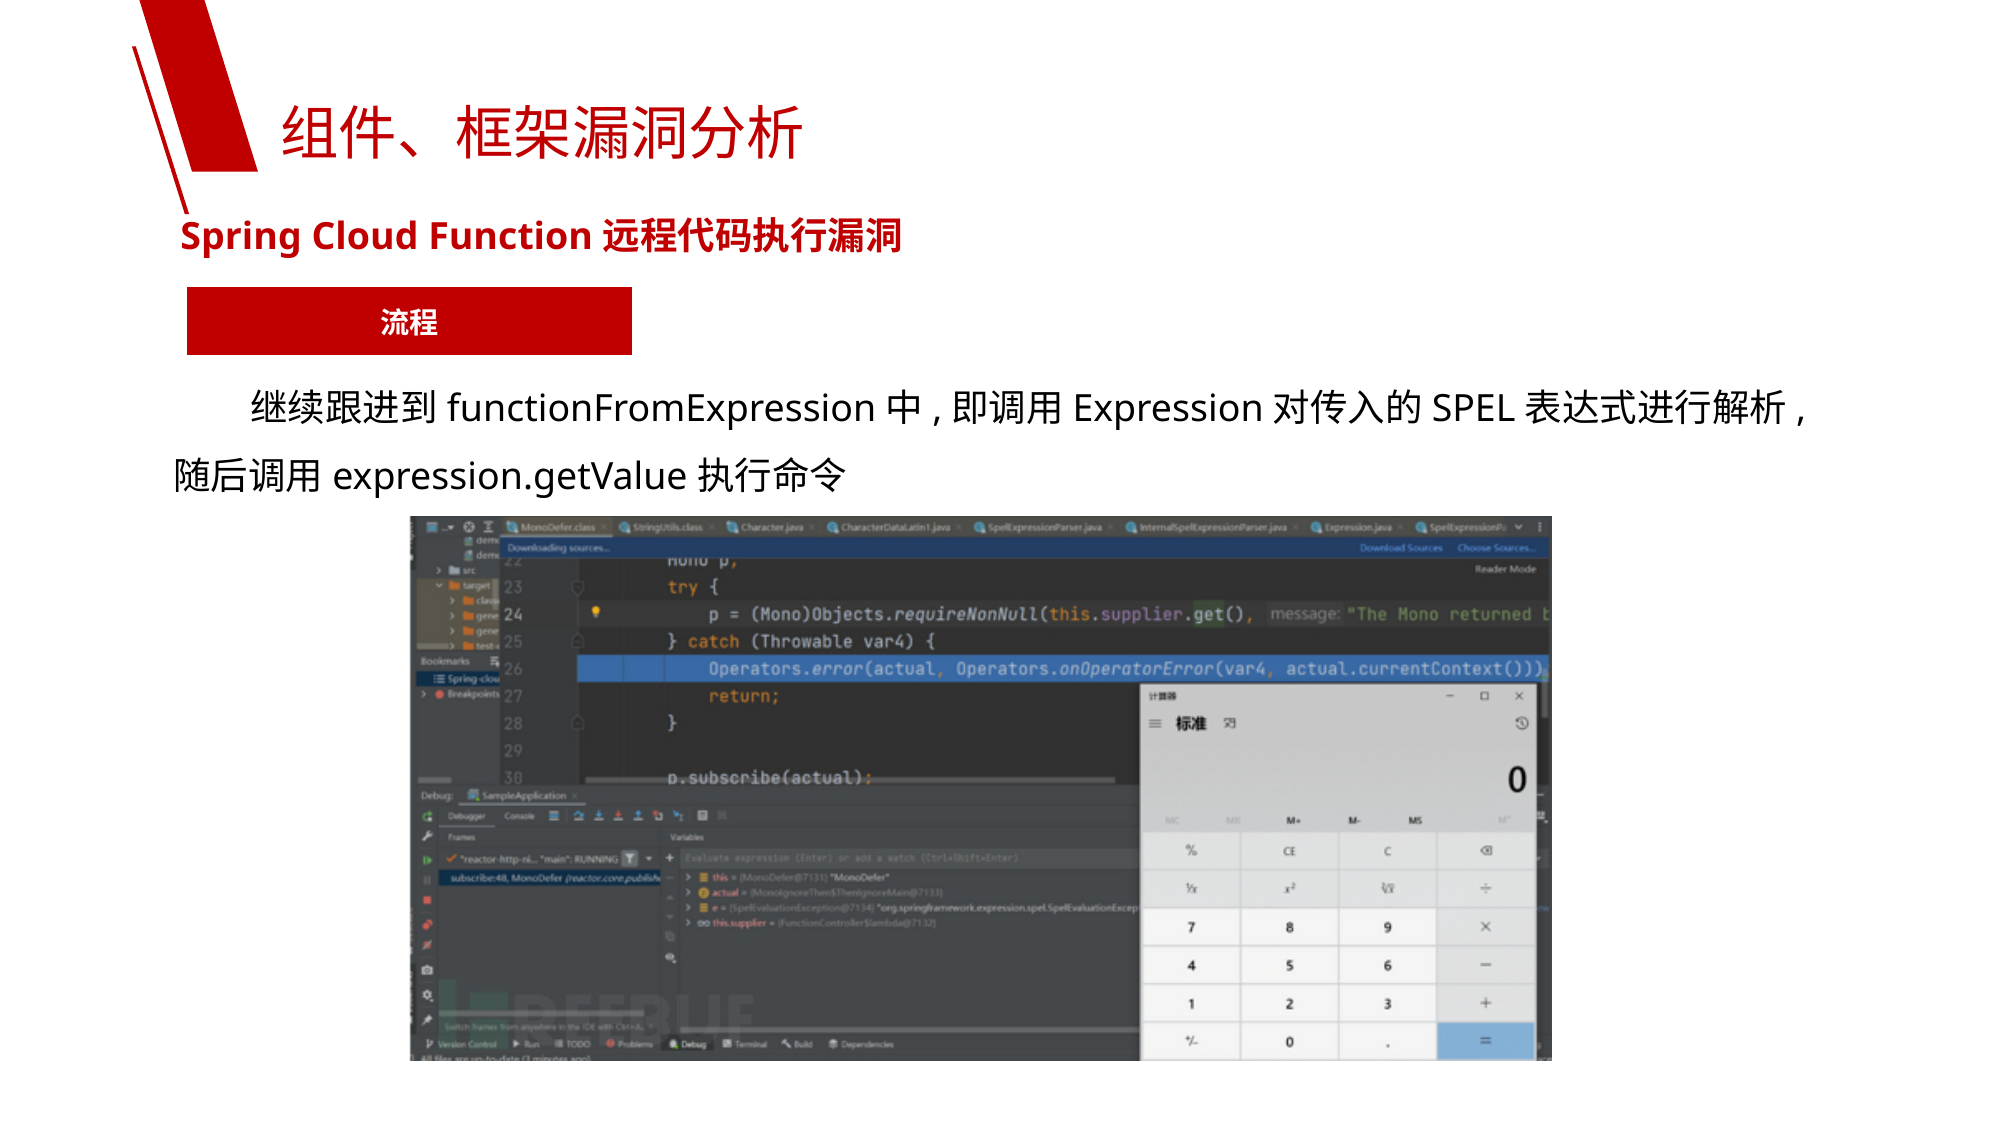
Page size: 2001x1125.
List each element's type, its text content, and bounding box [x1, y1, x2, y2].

picture [409, 516, 1552, 1061]
text_box 继续跟进到functionFromExpression中,即调用Expression对传入的SPEL表达式进行解析,随后调用expression.getValue执行命令 [158, 354, 1842, 505]
text_box 组件、框架漏洞分析 [265, 88, 820, 174]
text_box 流程 [187, 287, 632, 354]
text_box Spring Cloud Function远程代码执行漏洞 [165, 205, 918, 265]
